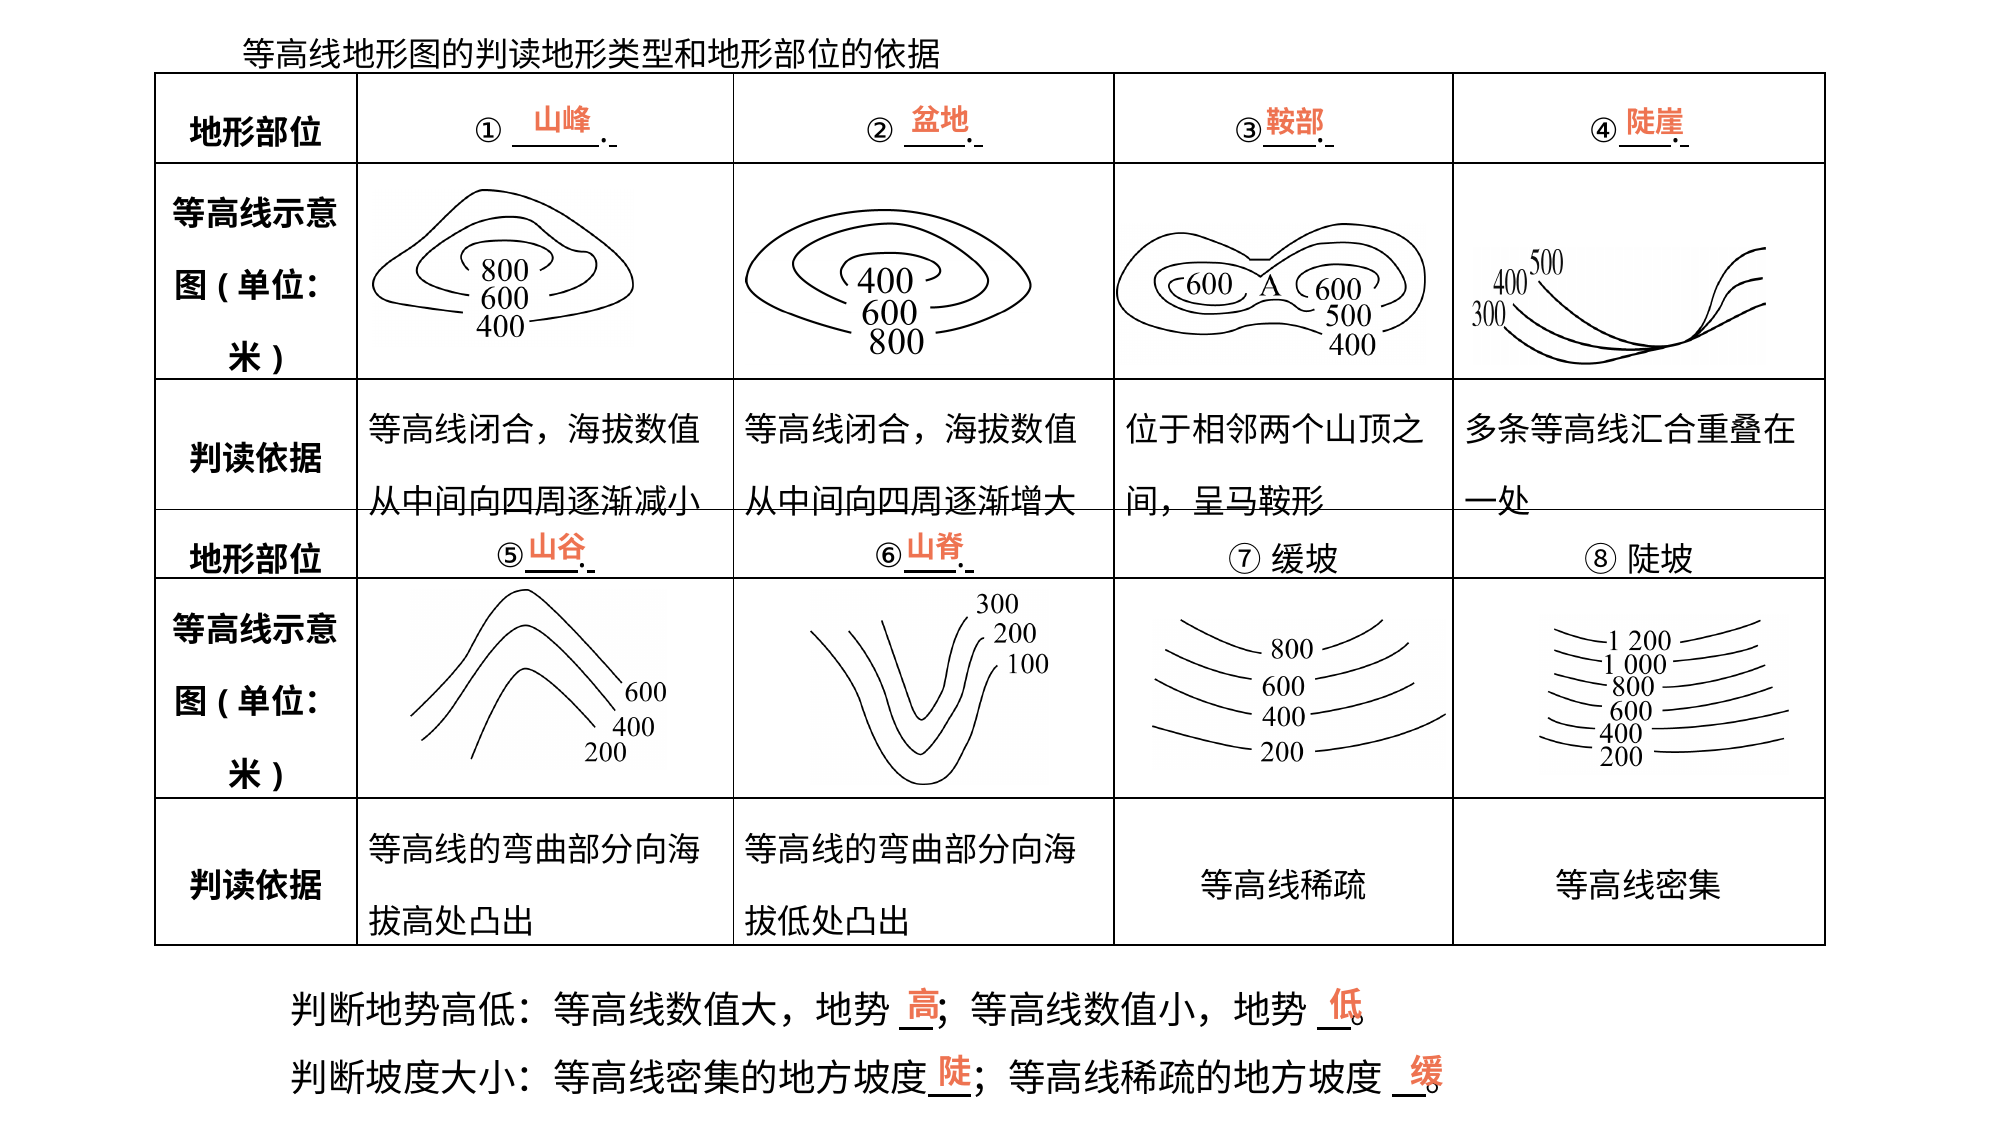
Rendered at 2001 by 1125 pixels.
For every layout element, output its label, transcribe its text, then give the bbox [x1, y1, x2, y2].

picture [372, 189, 634, 347]
text_box 陡崖 [1611, 95, 1799, 146]
table_cell [1454, 579, 1824, 797]
text_box 等高线地形图的判读地形类型和地形部位的依据 [227, 6, 2000, 81]
table_header ① . [358, 74, 733, 162]
table_cell 位于相邻两个山顶之间，呈马鞍形 [1115, 380, 1452, 509]
text_box 判断地势高低：等高线数值大，地势 ；等高线数值小，地势 。 判断坡度大小：等高线密集的地方坡度 ；等高线稀疏的地方坡度 。 [276, 956, 1612, 1107]
table_cell 等高线密集 [1454, 799, 1824, 944]
picture [745, 209, 1032, 365]
table_cell 等高线示意图(单位：米) [156, 164, 356, 378]
table_cell 等高线闭合，海拔数值从中间向四周逐渐减小 [358, 380, 733, 509]
table_cell 等高线闭合，海拔数值从中间向四周逐渐增大 [734, 380, 1113, 509]
picture [1116, 223, 1426, 365]
picture [1539, 614, 1789, 775]
text_box 山脊 [891, 520, 1079, 571]
table_cell [358, 164, 733, 378]
table_cell [1115, 579, 1452, 797]
table_header ② . [734, 74, 1113, 162]
table_cell 等高线示意图(单位：米) [156, 579, 356, 797]
table_cell [358, 579, 733, 797]
picture [1472, 247, 1766, 365]
table_cell 判读依据 [156, 799, 356, 944]
picture [410, 589, 667, 770]
table_cell [1454, 164, 1824, 378]
table_header 地形部位 [156, 74, 356, 162]
table_cell [1115, 164, 1452, 378]
table_cell 地形部位 [156, 510, 356, 577]
table_cell 等高线的弯曲部分向海拔低处凸出 [734, 799, 1113, 944]
table_cell 等高线的弯曲部分向海拔高处凸出 [358, 799, 733, 944]
table_cell ⑦缓坡 [1115, 510, 1452, 577]
table_cell 判读依据 [156, 380, 356, 509]
text_box 盆地 [896, 94, 1084, 144]
table_header ④ . [1454, 74, 1824, 162]
text_box 高 [893, 975, 1031, 1031]
text_box 陡 [923, 1042, 1061, 1098]
table_cell [734, 164, 1113, 378]
picture [810, 589, 1049, 785]
text_box 鞍部 [1251, 95, 1439, 146]
table_cell ⑧陡坡 [1454, 510, 1824, 577]
text_box 山峰 [518, 94, 707, 144]
table_cell 多条等高线汇合重叠在一处 [1454, 380, 1824, 509]
table_cell 等高线稀疏 [1115, 799, 1452, 944]
picture [1152, 619, 1446, 770]
table_cell [734, 579, 1113, 797]
table_cell ⑤ . [358, 510, 733, 577]
text_box 缓 [1395, 1042, 1533, 1098]
text_box 低 [1315, 975, 1453, 1031]
table_header ③ . [1115, 74, 1452, 162]
text_box 山谷 [514, 520, 702, 571]
table_cell ⑥ . [734, 510, 1113, 577]
